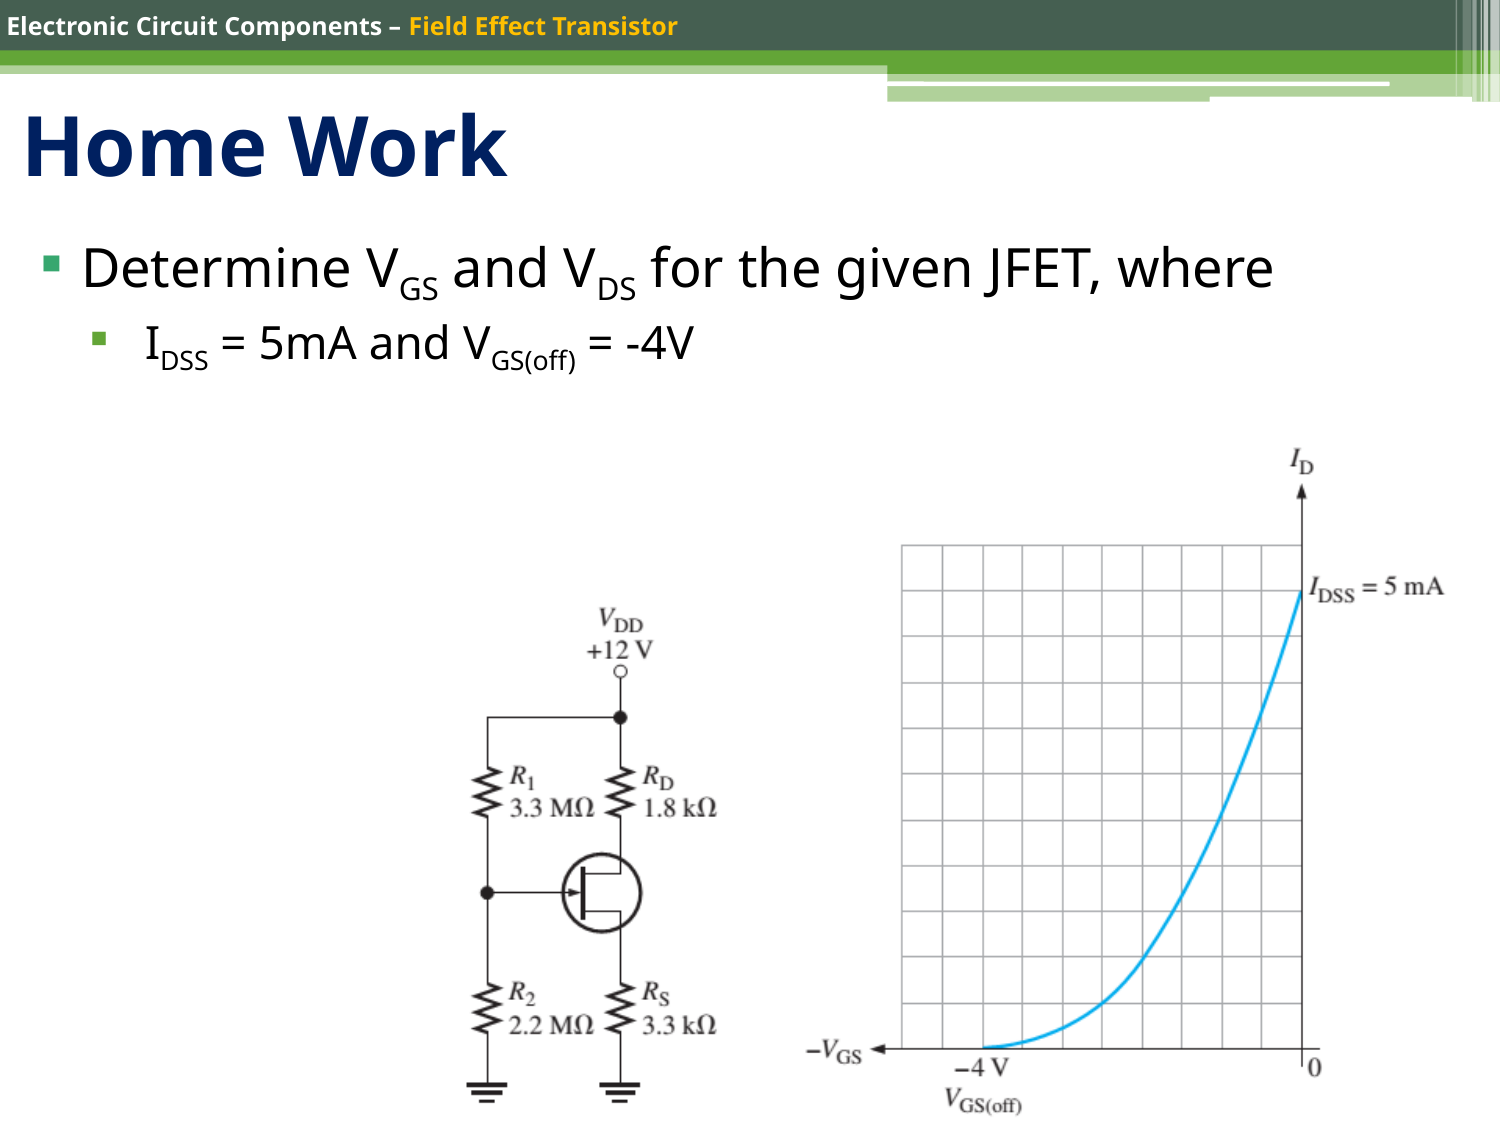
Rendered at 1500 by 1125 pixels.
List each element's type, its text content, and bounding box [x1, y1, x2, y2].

title Home Work [6, 77, 1485, 209]
list Determine VGS and VDS for the given JFET, where IDSS = 5mA and VGS(off) = -4V [6, 225, 1485, 1079]
picture [434, 401, 1500, 1125]
